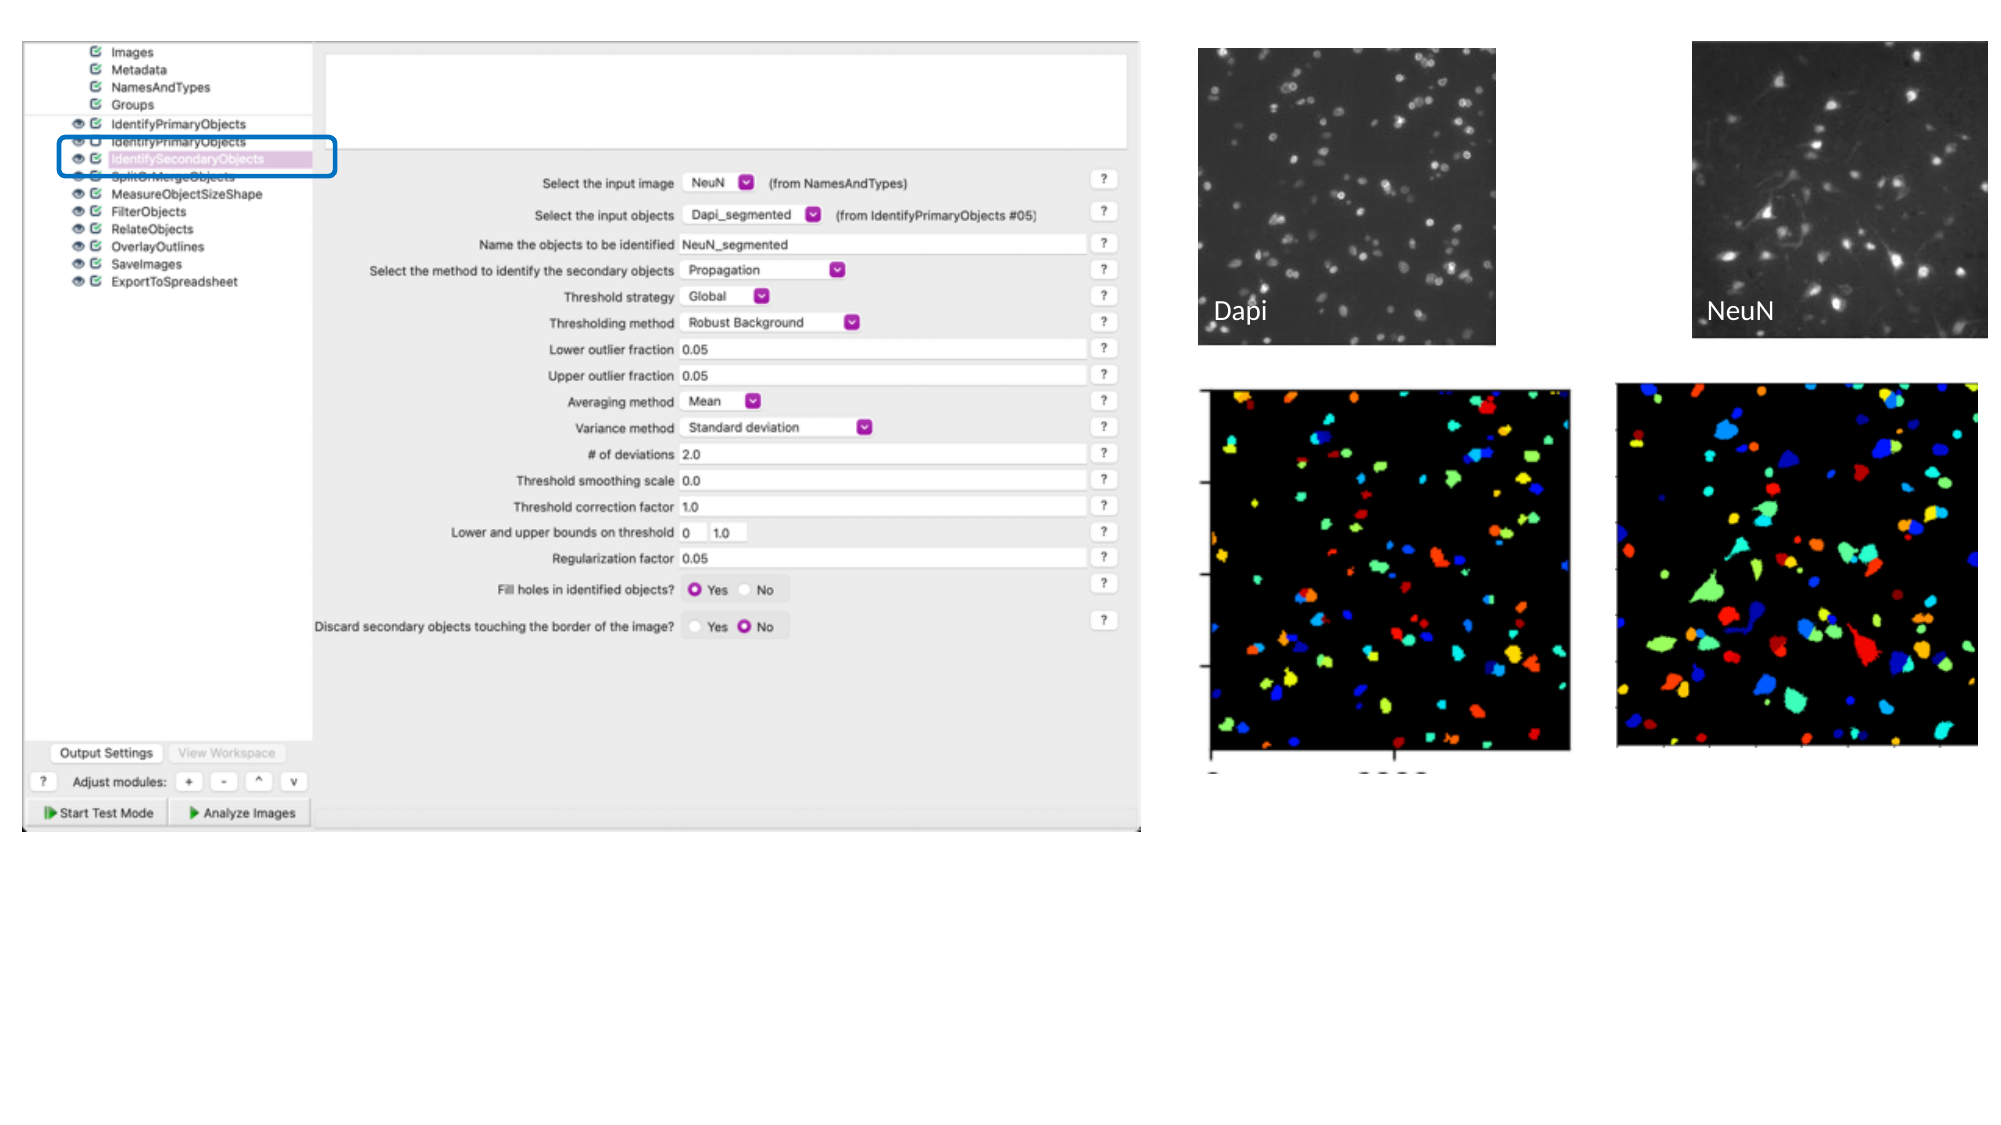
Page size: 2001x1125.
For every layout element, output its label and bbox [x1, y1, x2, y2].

picture [1198, 382, 1585, 774]
picture [1615, 382, 1978, 748]
picture [1198, 48, 1496, 347]
picture [22, 41, 1141, 832]
picture [1692, 41, 1988, 340]
